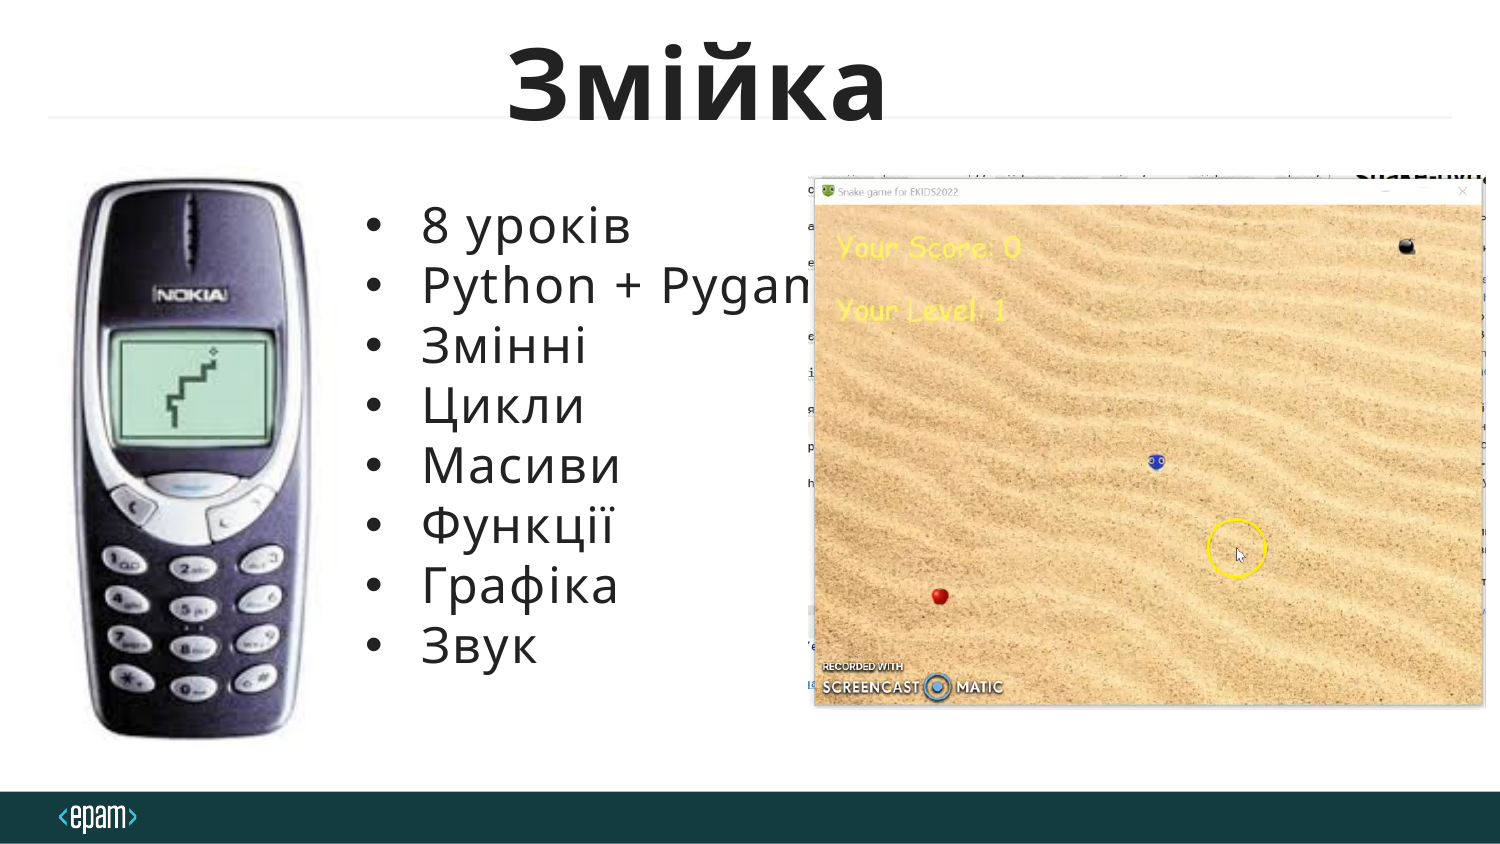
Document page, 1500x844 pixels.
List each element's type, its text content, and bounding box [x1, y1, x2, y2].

title Змійка [118, 18, 1278, 143]
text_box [807, 174, 1487, 710]
text_box 8 уроків Python + Pygame Змінні Цикли Масиви Функції Графіка Звук [388, 186, 808, 721]
picture [0, 164, 388, 747]
